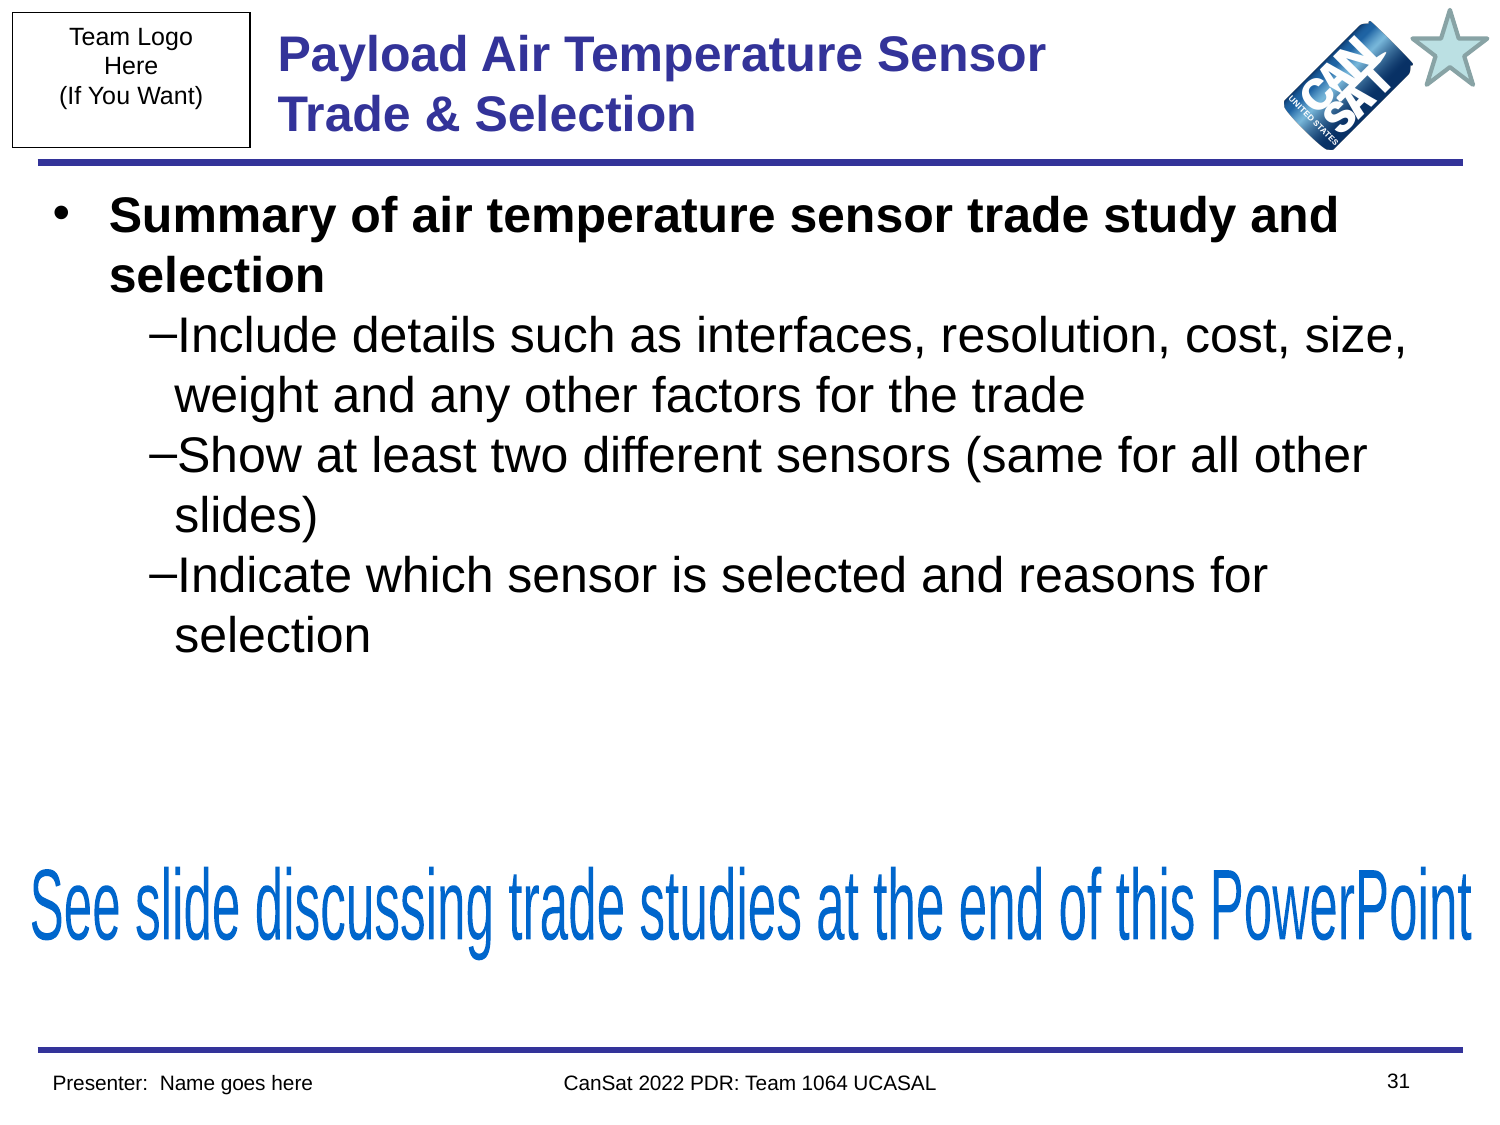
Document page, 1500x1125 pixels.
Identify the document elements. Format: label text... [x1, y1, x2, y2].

text_box Presenter: Name goes here [37, 1062, 413, 1103]
list Summary of air temperature sensor trade study and selection Include details such as interfaces, resolution, cost, size, weight and any other factors for the trade Show at least two different sensors (same for all other slides) Indicate which sensor is selected and reasons for selection [37, 174, 1463, 1025]
slide_number ‹#› [1312, 1059, 1425, 1100]
footer CanSat 2022 PDR: Team 1064 UCASAL [450, 1062, 1050, 1103]
picture [1284, 21, 1413, 150]
text_box [1412, 9, 1488, 85]
title Payload Air Temperature Sensor Trade & Selection [262, 12, 1238, 150]
